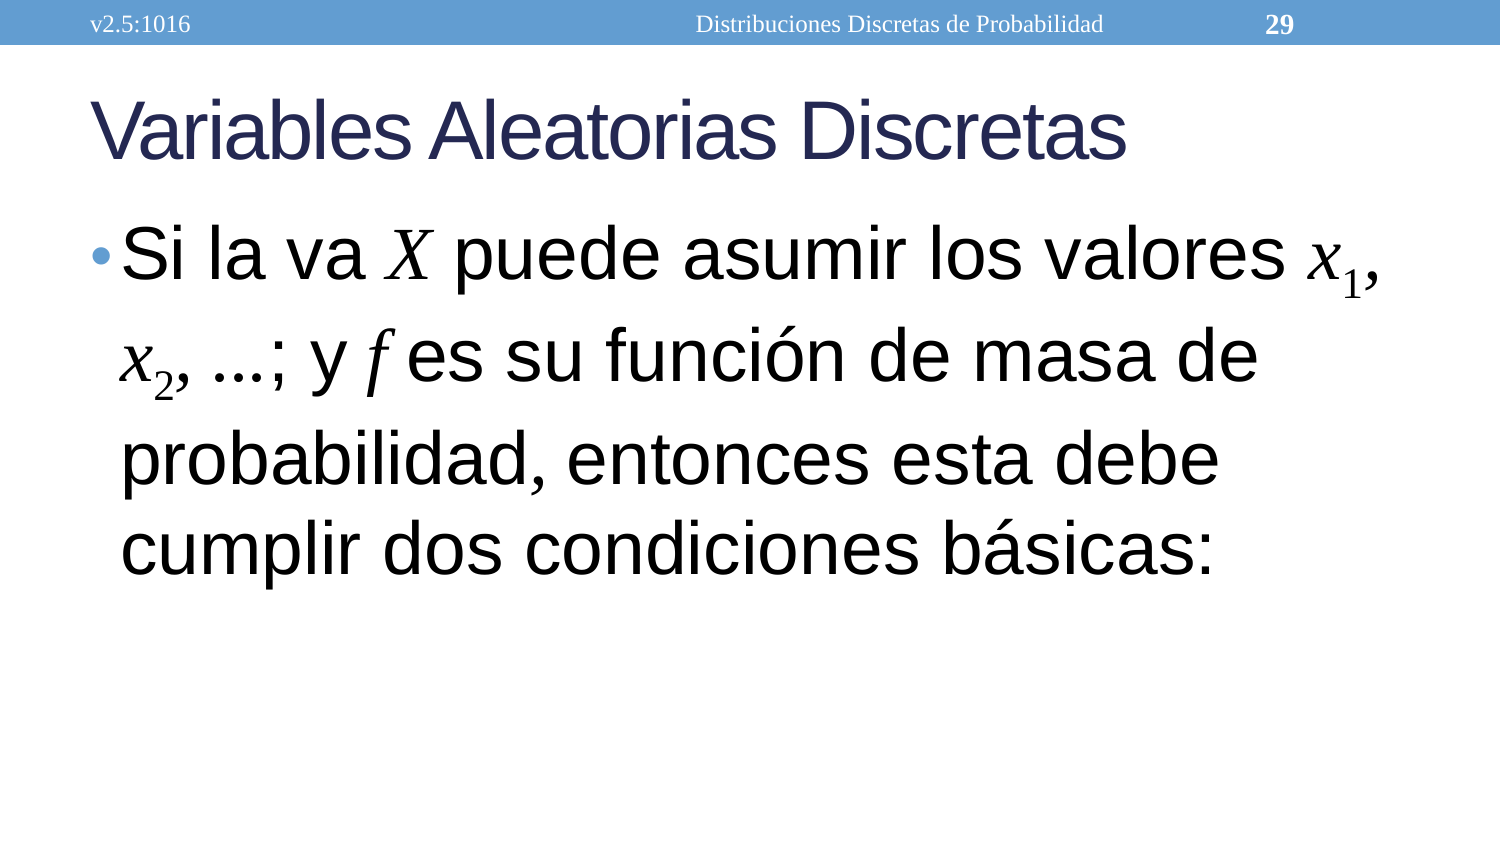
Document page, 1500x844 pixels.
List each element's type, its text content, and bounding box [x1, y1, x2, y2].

slide_number v2.5:1016 [75, 2, 550, 43]
title Variables Aleatorias Discretas [75, 65, 1425, 188]
slide_number 29 [1250, 2, 1425, 43]
footer Distribuciones Discretas de Probabilidad [562, 2, 1238, 43]
